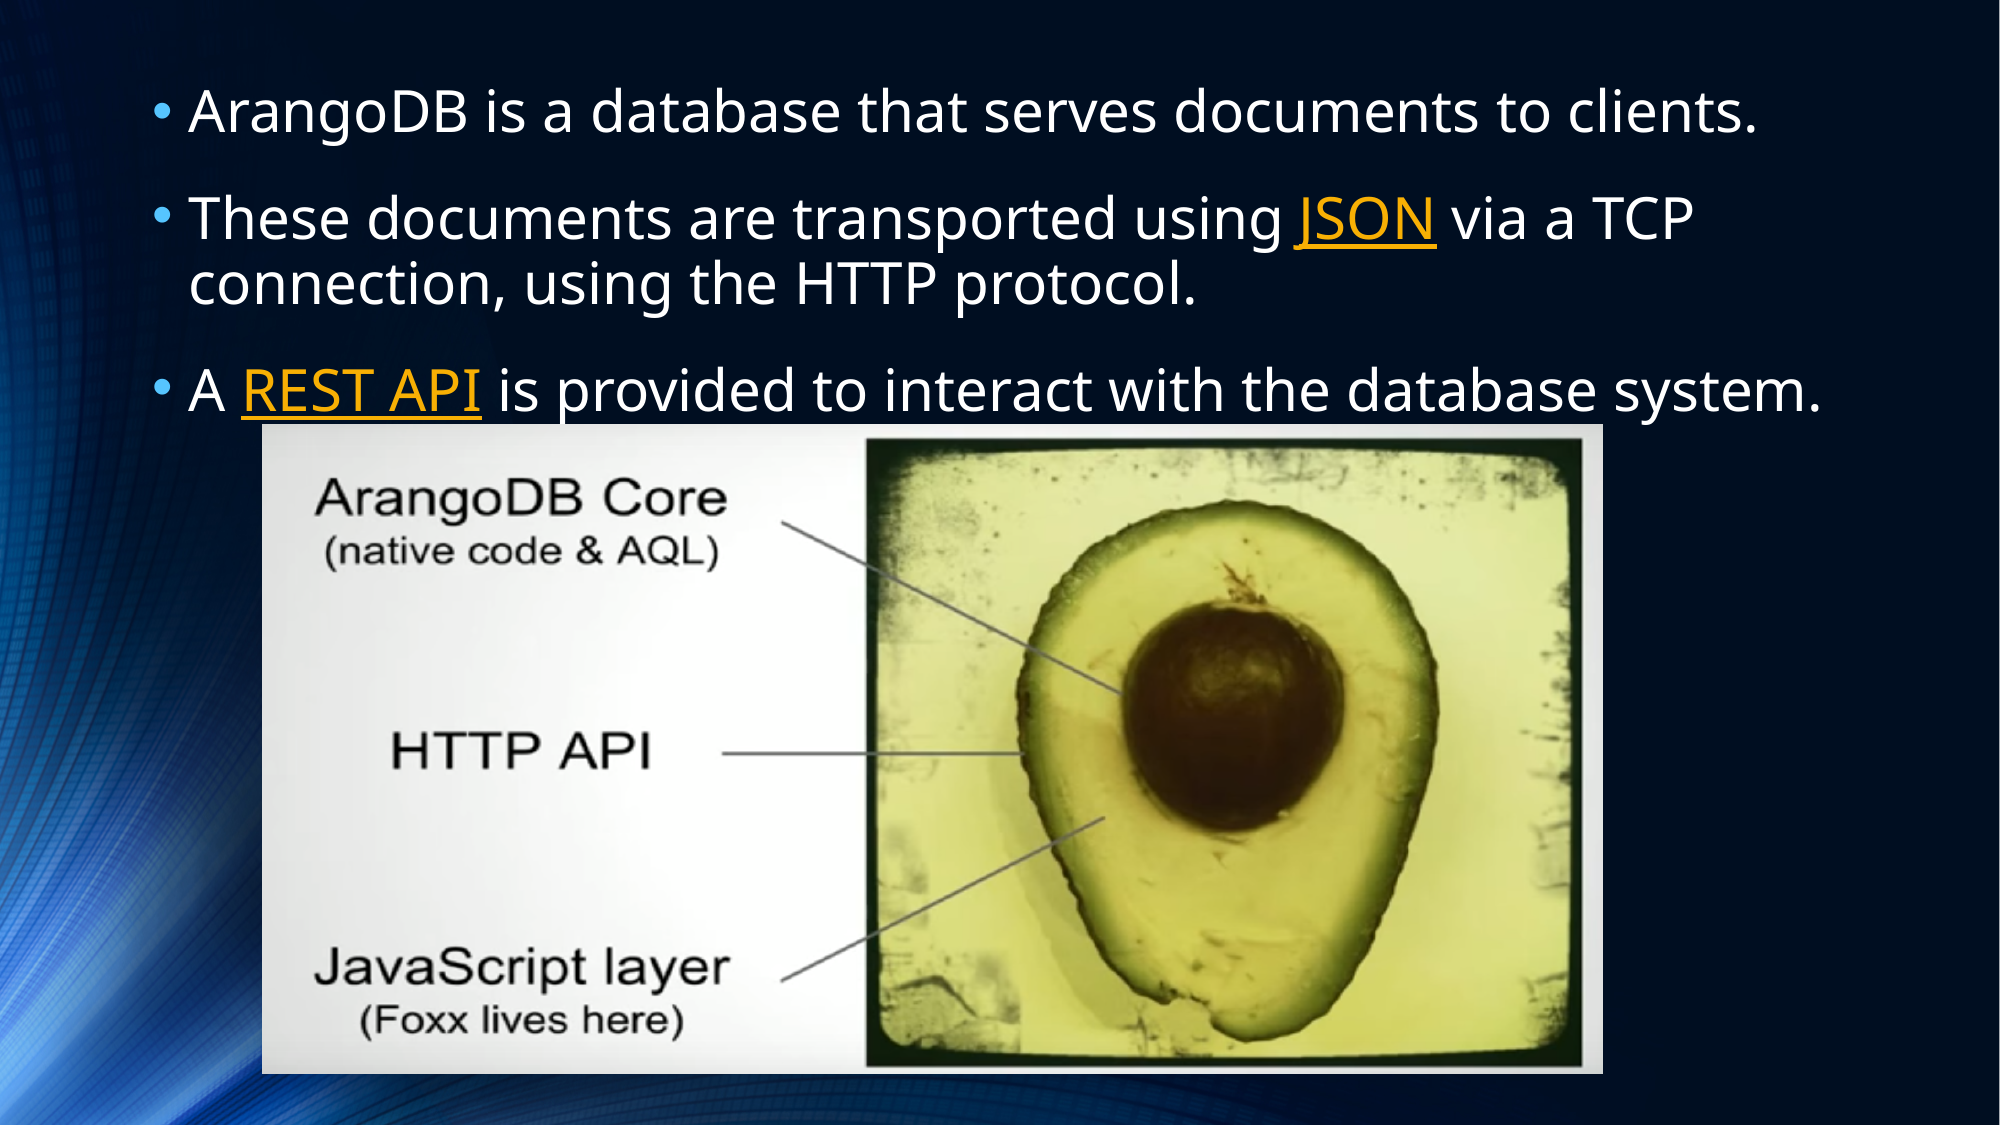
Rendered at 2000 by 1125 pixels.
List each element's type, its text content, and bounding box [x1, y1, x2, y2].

list ArangoDB is a database that serves documents to clients. These documents are transported using JSON via a TCP connection, using the HTTP protocol. A REST API is provided to interact with the database system. [137, 75, 1938, 1088]
picture [0, 0, 2000, 1125]
